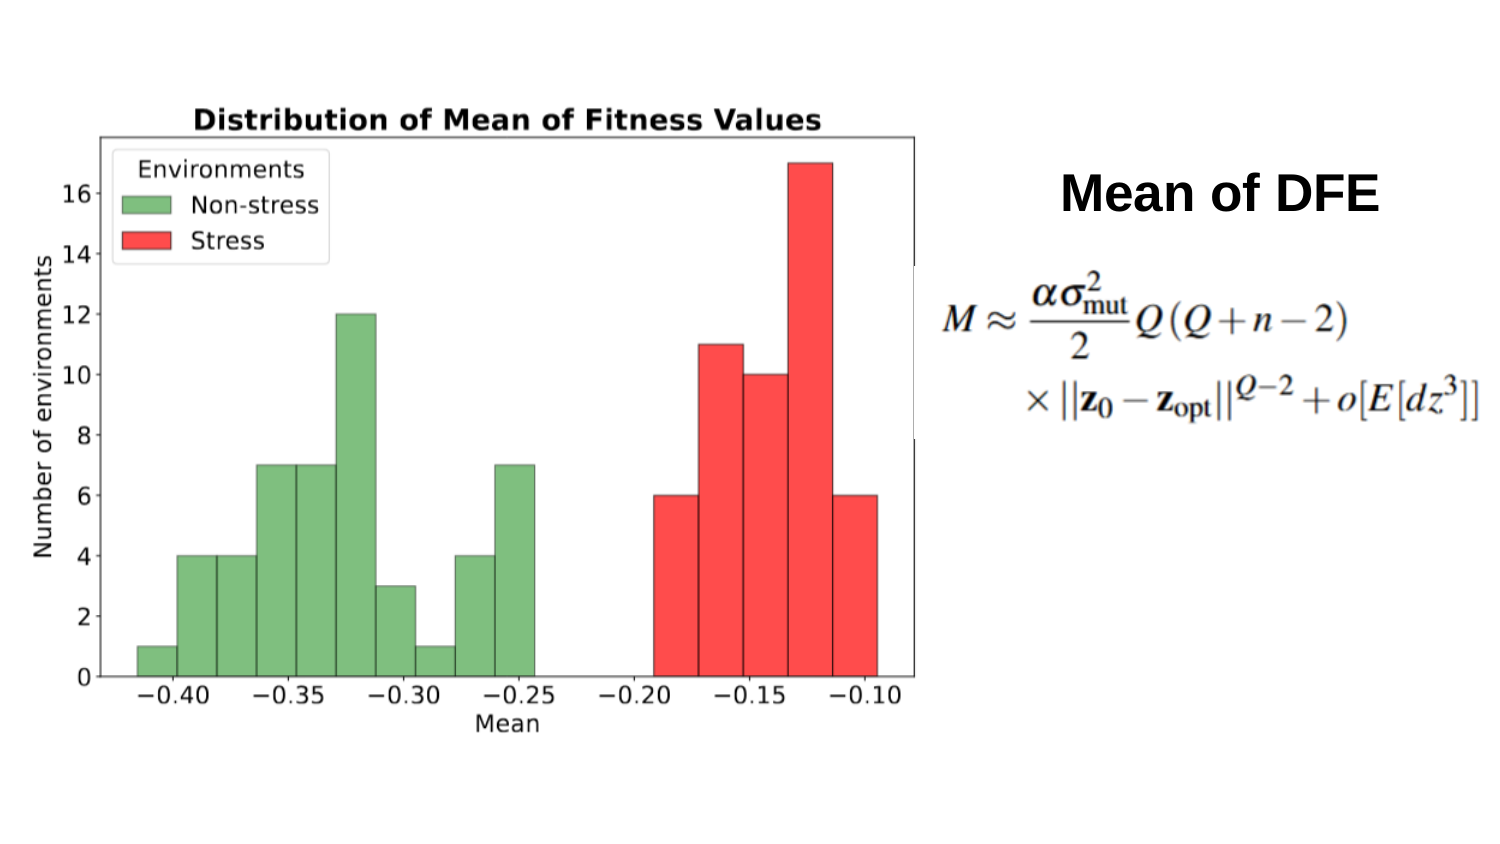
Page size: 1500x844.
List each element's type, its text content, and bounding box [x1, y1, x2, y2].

picture [14, 94, 1491, 745]
title Mean of DFE [950, 143, 1491, 238]
